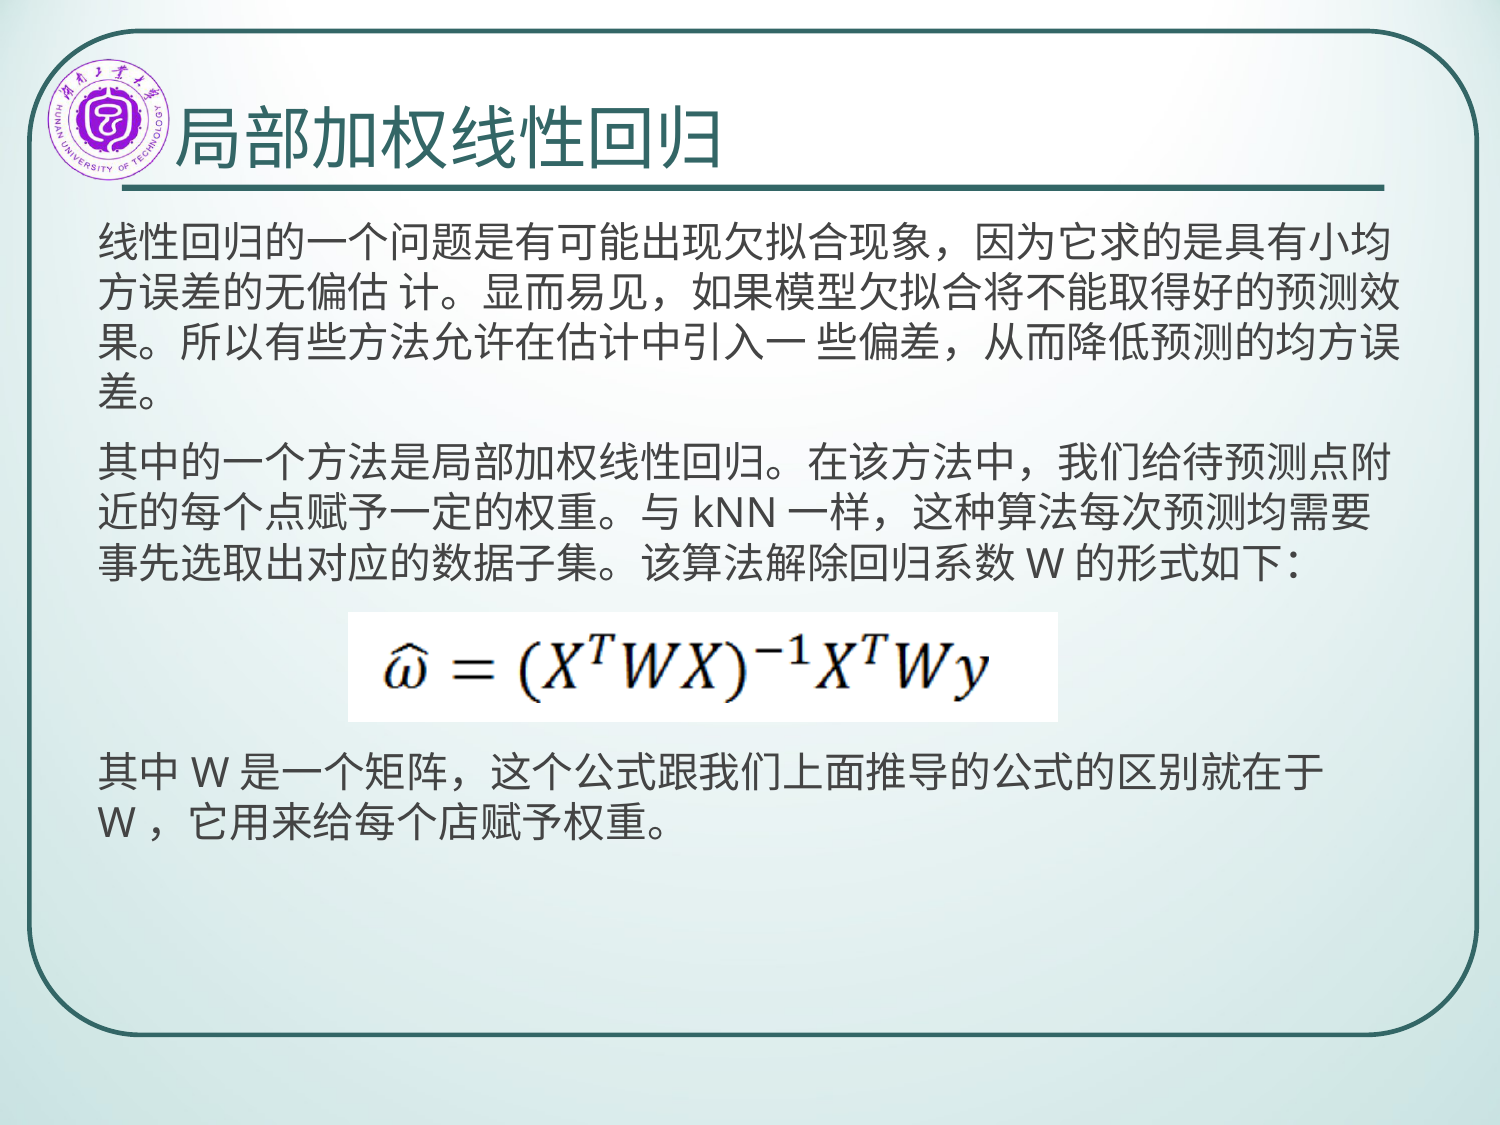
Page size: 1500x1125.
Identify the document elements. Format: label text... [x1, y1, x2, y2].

title 局部加权线性回归 [159, 66, 1422, 185]
text_box 线性回归的一个问题是有可能出现欠拟合现象，因为它求的是具有小均方误差的无偏估 计。显而易见，如果模型欠拟合将不能取得好的预测效果。所以有些方法允许在估计中引入一 些偏差，从而降低预测的均方误差。 [82, 208, 1418, 423]
text_box 其中的一个方法是局部加权线性回归。在该方法中，我们给待预测点附近的每个点赋予一定的权重。与kNN一样，这种算法每次预测均需要事先选取出对应的数据子集。该算法解除回归系数W的形式如下： [82, 428, 1422, 594]
text_box 其中W是一个矩阵，这个公式跟我们上面推导的公式的区别就在于W，它用来给每个店赋予权重。 [82, 738, 1422, 854]
picture [0, 0, 1500, 1125]
